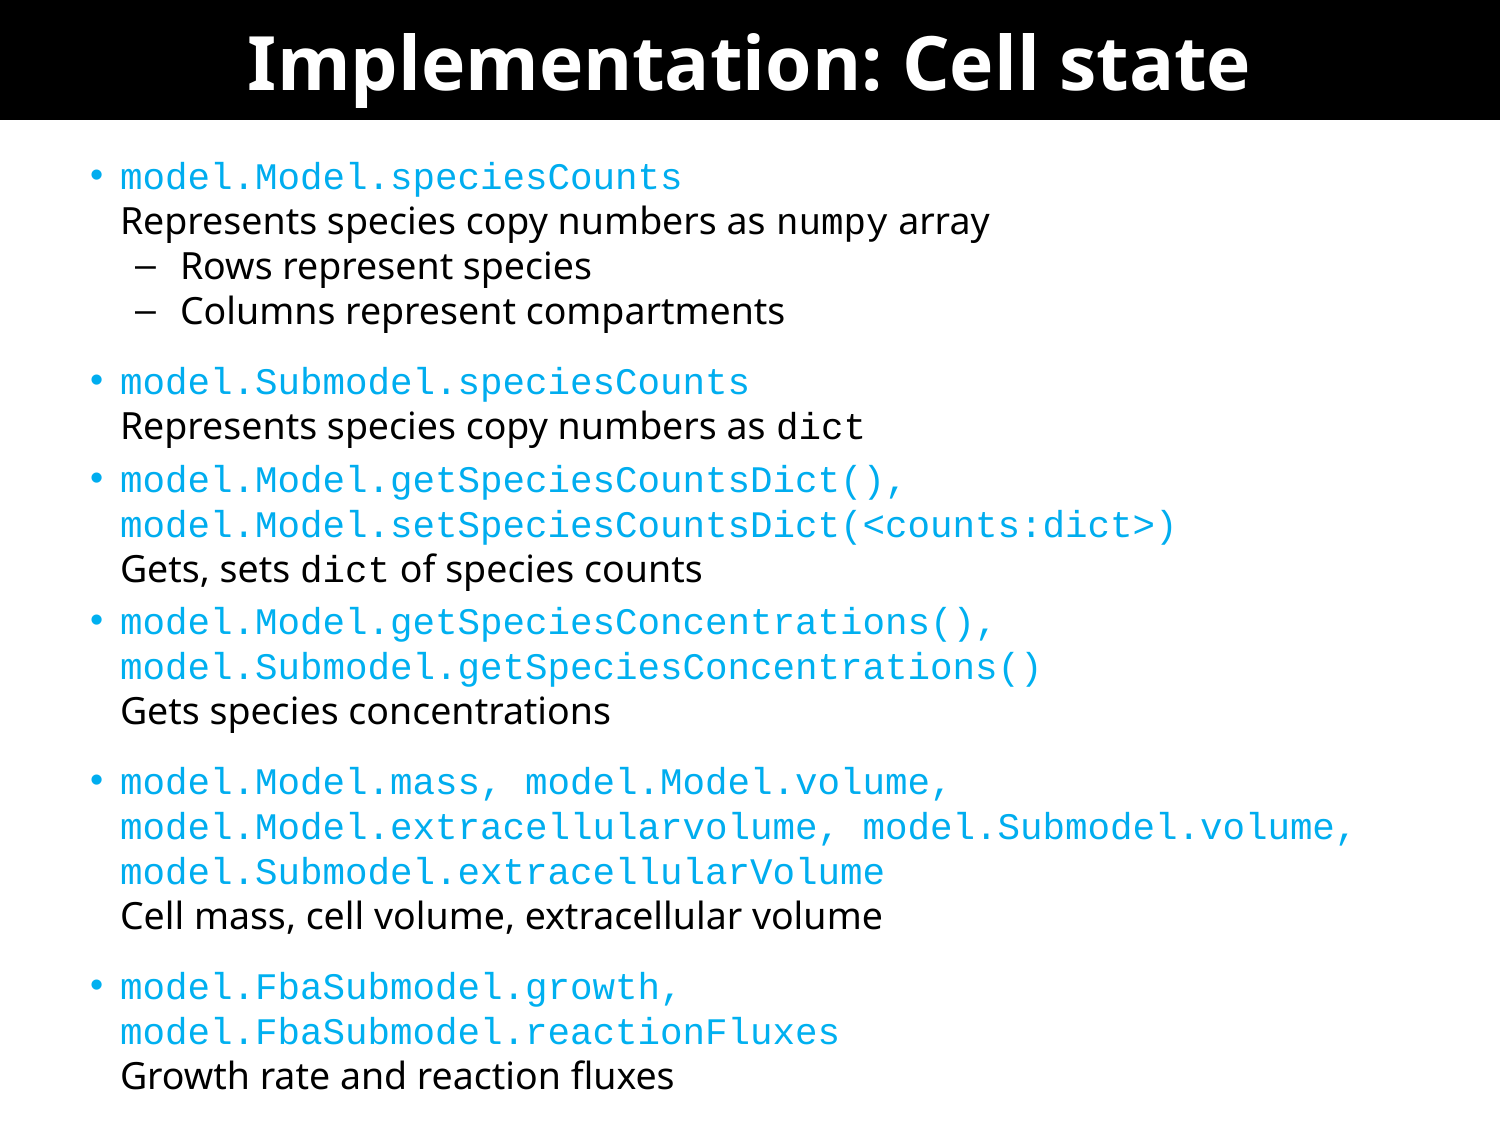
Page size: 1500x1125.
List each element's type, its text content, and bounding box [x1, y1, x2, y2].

list model.Model.speciesCounts Represents species copy numbers as numpy array Rows represent species Columns represent compartments model.Submodel.speciesCounts Represents species copy numbers as dict model.Model.getSpeciesCountsDict(), model.Model.setSpeciesCountsDict(<counts:dict>) Gets, sets dict of species counts model.Model.getSpeciesConcentrations(), model.Submodel.getSpeciesConcentrations() Gets species concentrations model.Model.mass, model.Model.volume, model.Model.extracellularvolume, model.Submodel.volume, model.Submodel.extracellularVolume Cell mass, cell volume, extracellular volume model.FbaSubmodel.growth, model.FbaSubmodel.reactionFluxes Growth rate and reaction fluxes [75, 144, 1425, 1100]
title Implementation: Cell state [0, 0, 1500, 120]
